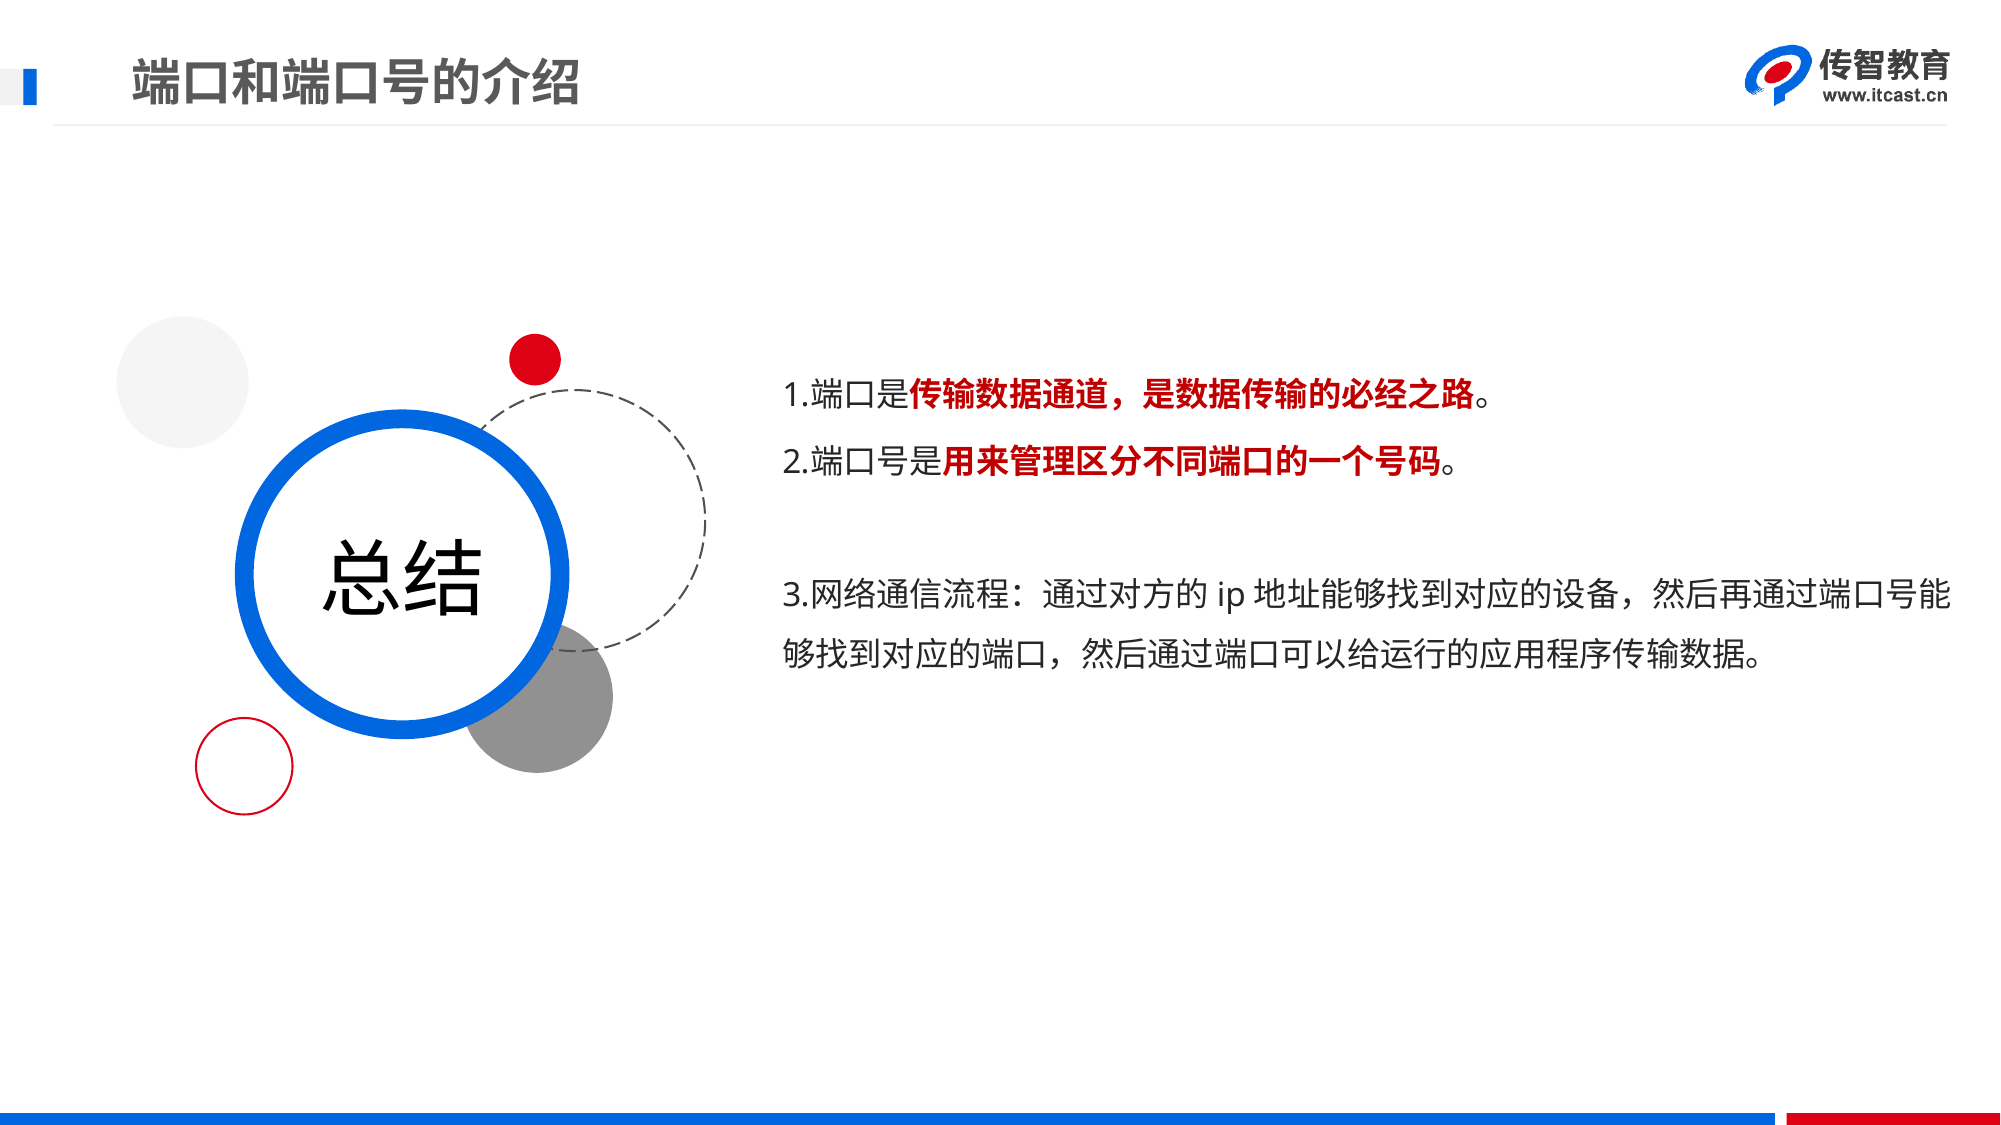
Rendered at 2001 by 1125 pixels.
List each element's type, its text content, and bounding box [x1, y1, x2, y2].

title 端口和端口号的介绍 [116, 38, 1556, 124]
list 端口是传输数据通道，是数据传输的必经之路。 端口号是用来管理区分不同端口的一个号码。 网络通信流程：通过对方的ip地址能够找到对应的设备，然后再通过端口号能够找到对应的端口，然后通过端口可以给运行的应用程序传输数据。 [767, 123, 1996, 903]
picture [1712, 24, 1982, 123]
